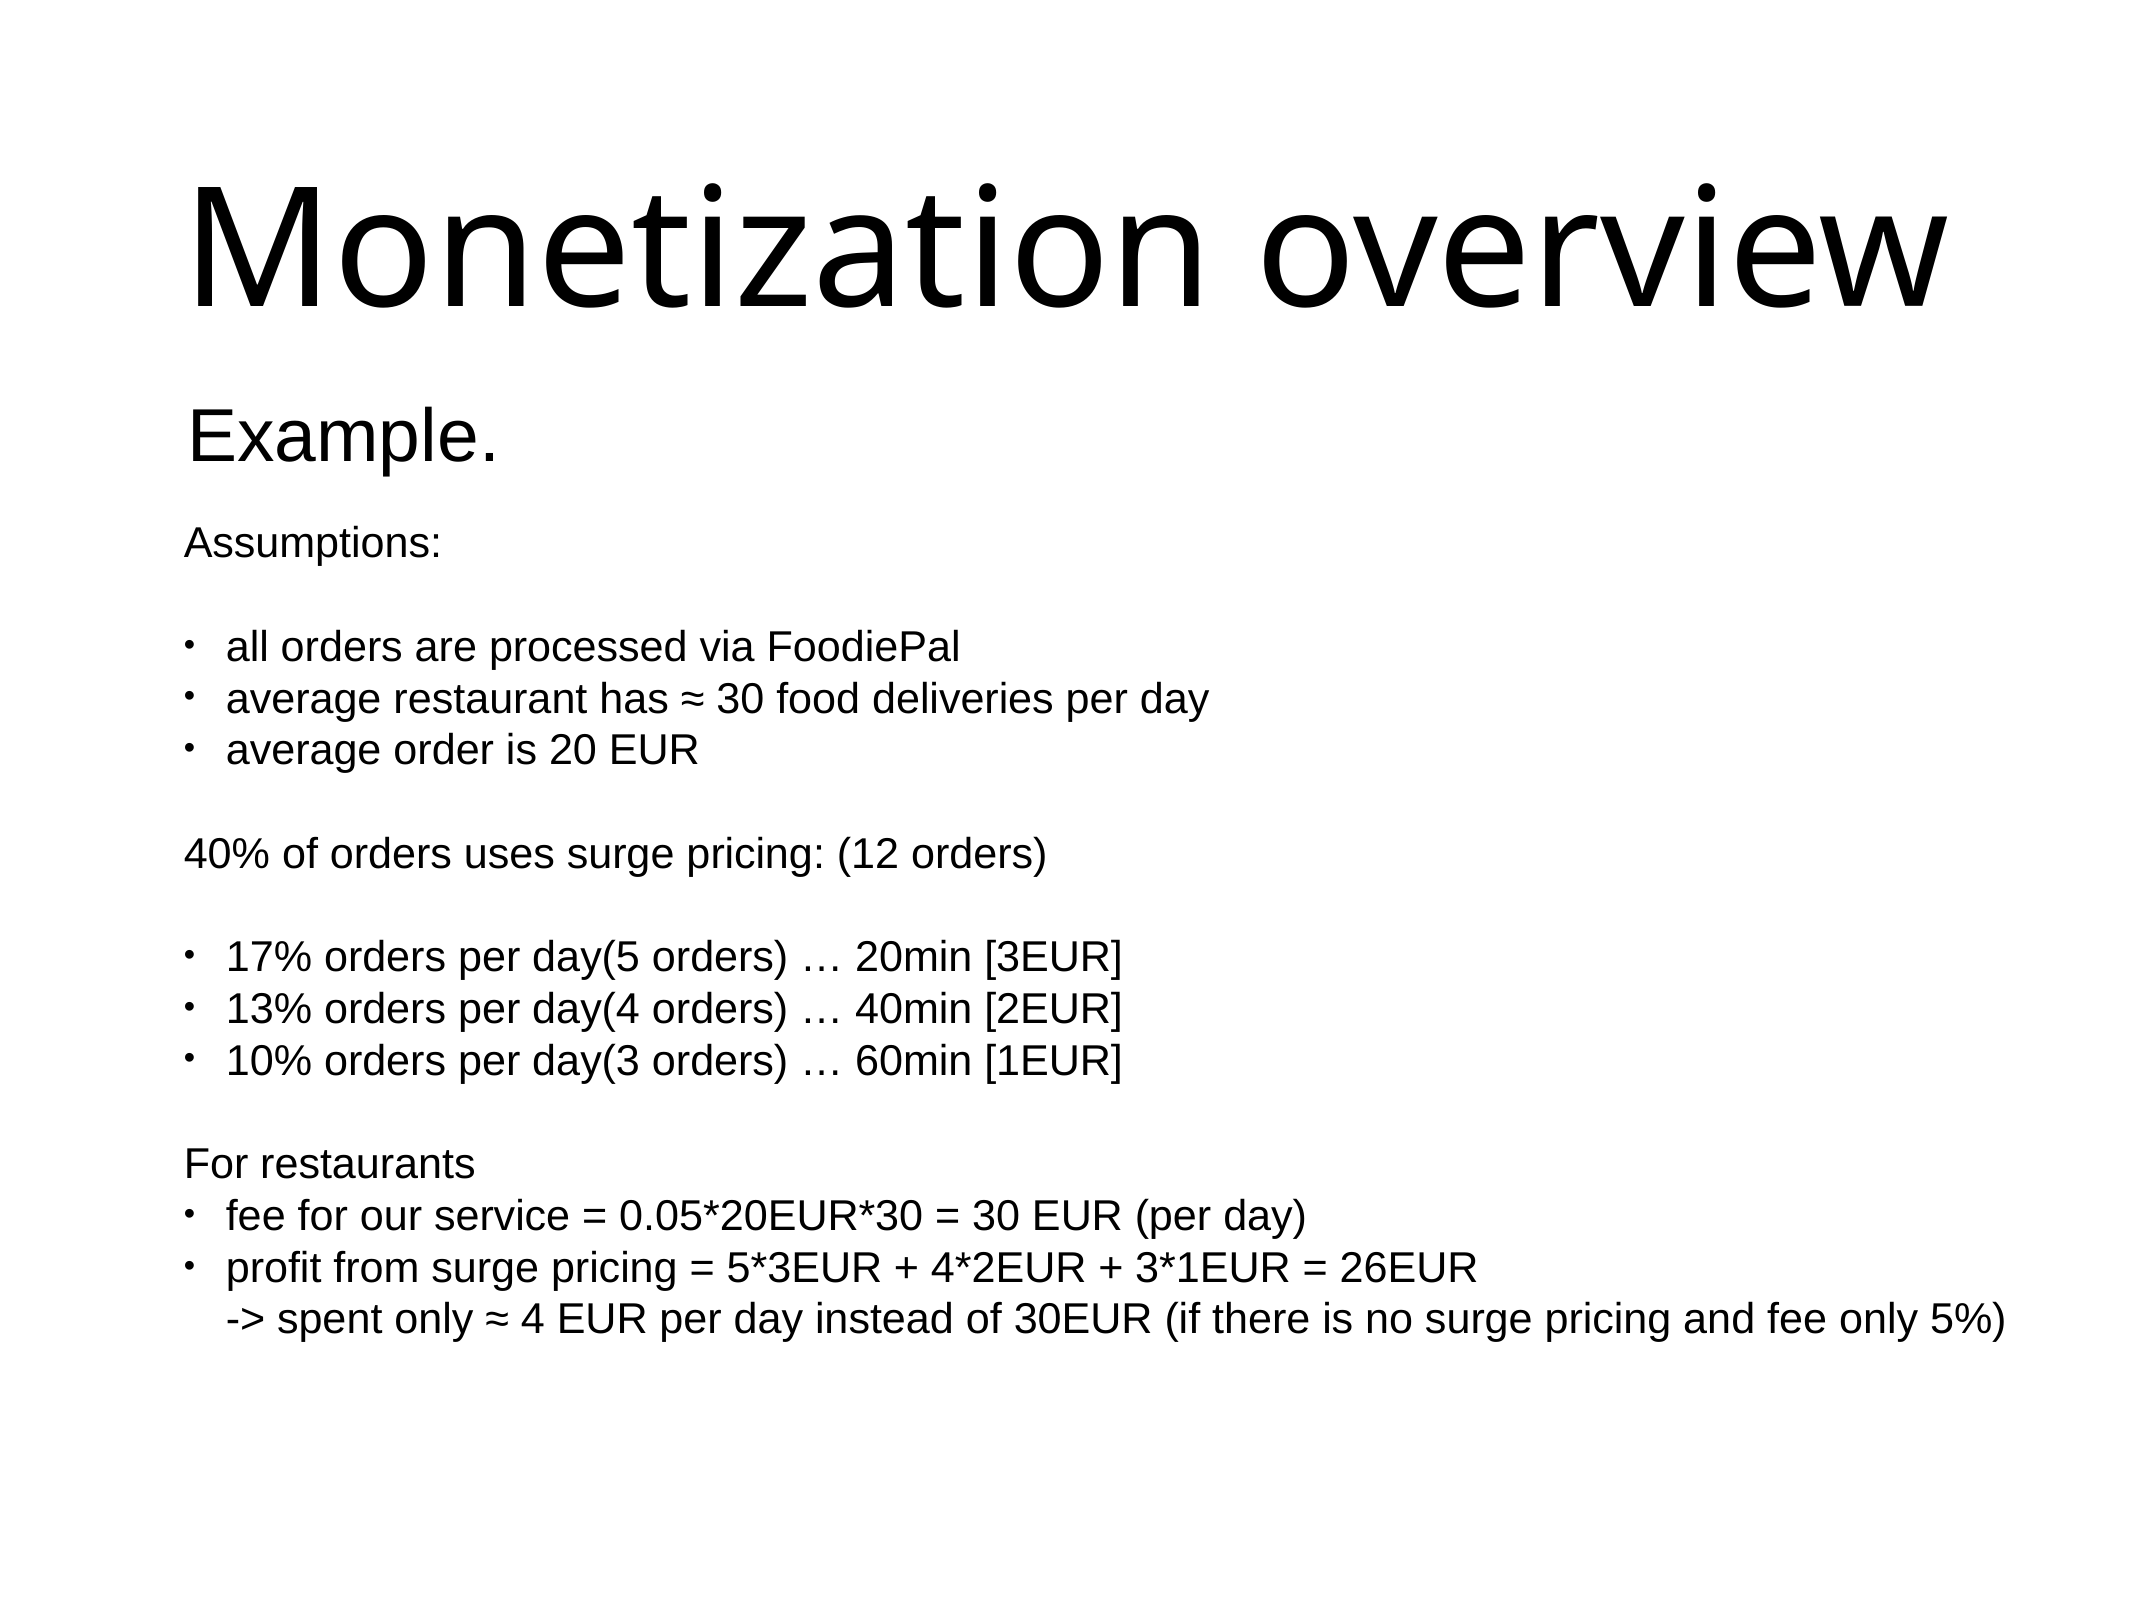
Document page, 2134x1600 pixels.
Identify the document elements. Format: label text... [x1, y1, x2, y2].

text_box Example. [178, 378, 509, 485]
list Assumptions: all orders are processed via FoodiePal average restaurant has ≈ 30 food deliveries per day average order is 20 EUR 40% of orders uses surge pricing: (12 orders) 17% orders per day(5 orders) … 20min [3EUR] 13% orders per day(4 orders) … 40min [2EUR] 10% orders per day(3 orders) … 60min [1EUR] For restaurants fee for our service = 0.05*20EUR*30 = 30 EUR (per day) profit from surge pricing = 5*3EUR + 4*2EUR + 3*1EUR = 26EUR -> spent only ≈ 4 EUR per day instead of 30EUR (if there is no surge pricing and fee only 5%) [183, 514, 2035, 1460]
text_box Monetization overview [173, 131, 1960, 349]
